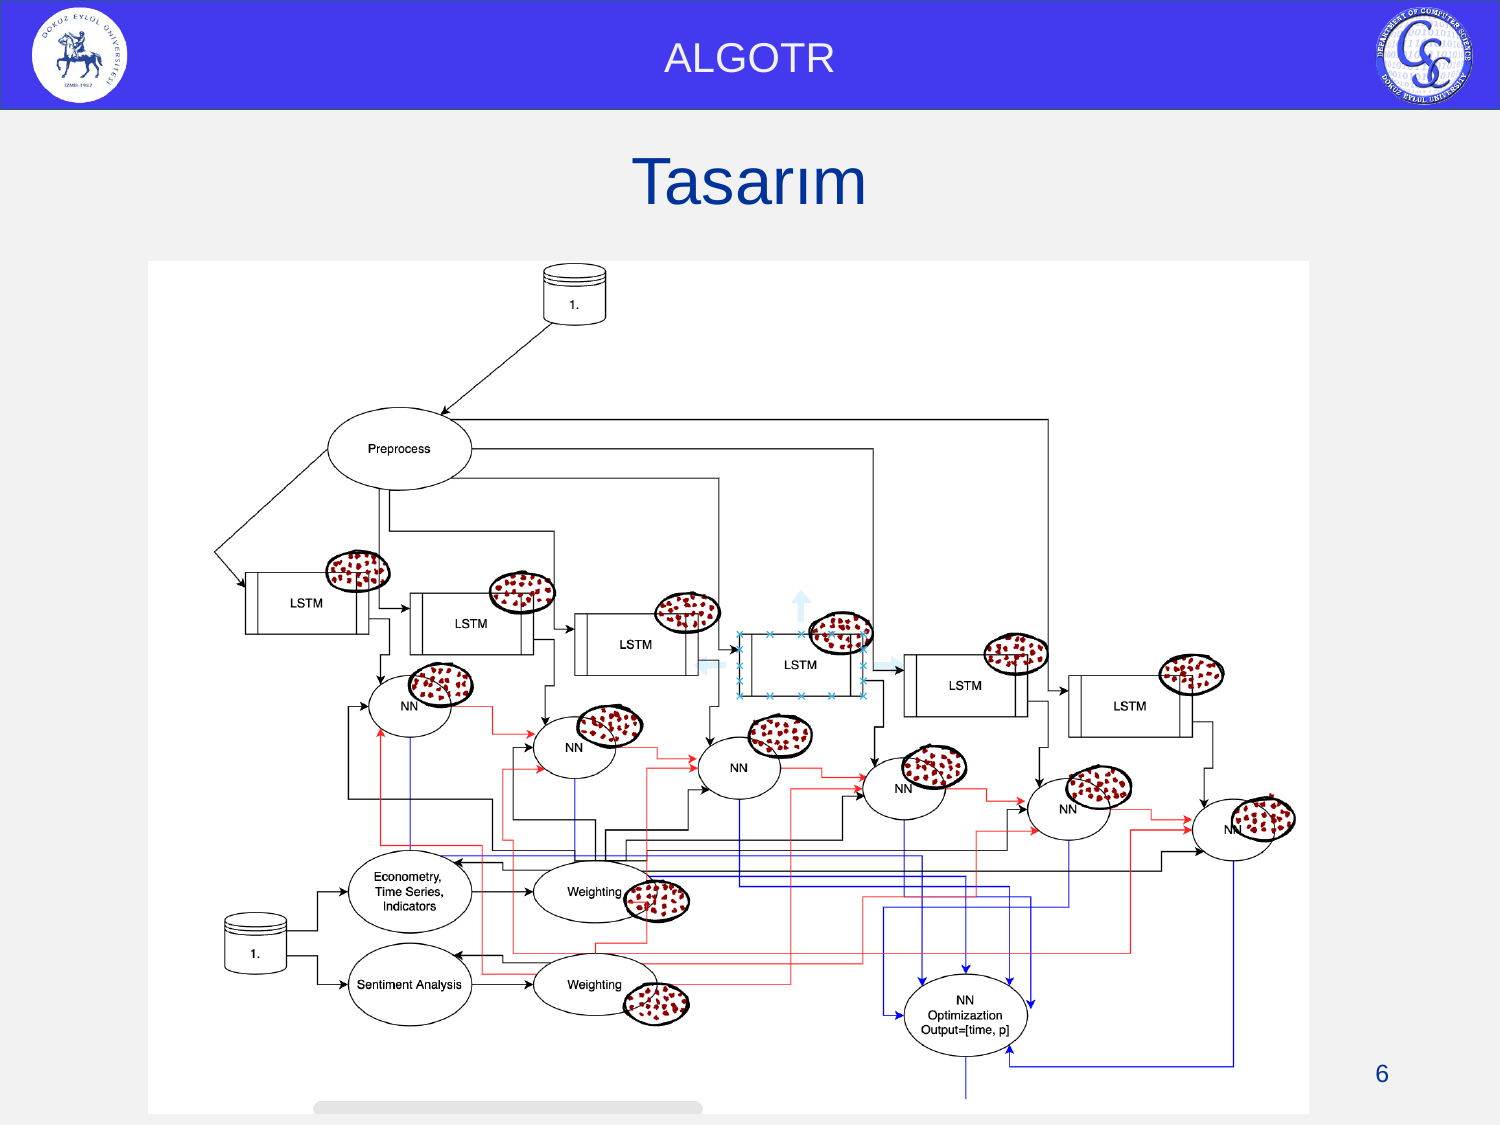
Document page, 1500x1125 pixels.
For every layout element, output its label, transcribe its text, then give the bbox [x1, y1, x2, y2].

picture [23, 3, 137, 113]
title Tasarım [102, 109, 1398, 257]
slide_number 6 [1351, 1050, 1398, 1095]
picture [148, 261, 1309, 1114]
picture [1369, 3, 1479, 108]
text_box ALGOTR [307, 23, 1193, 89]
